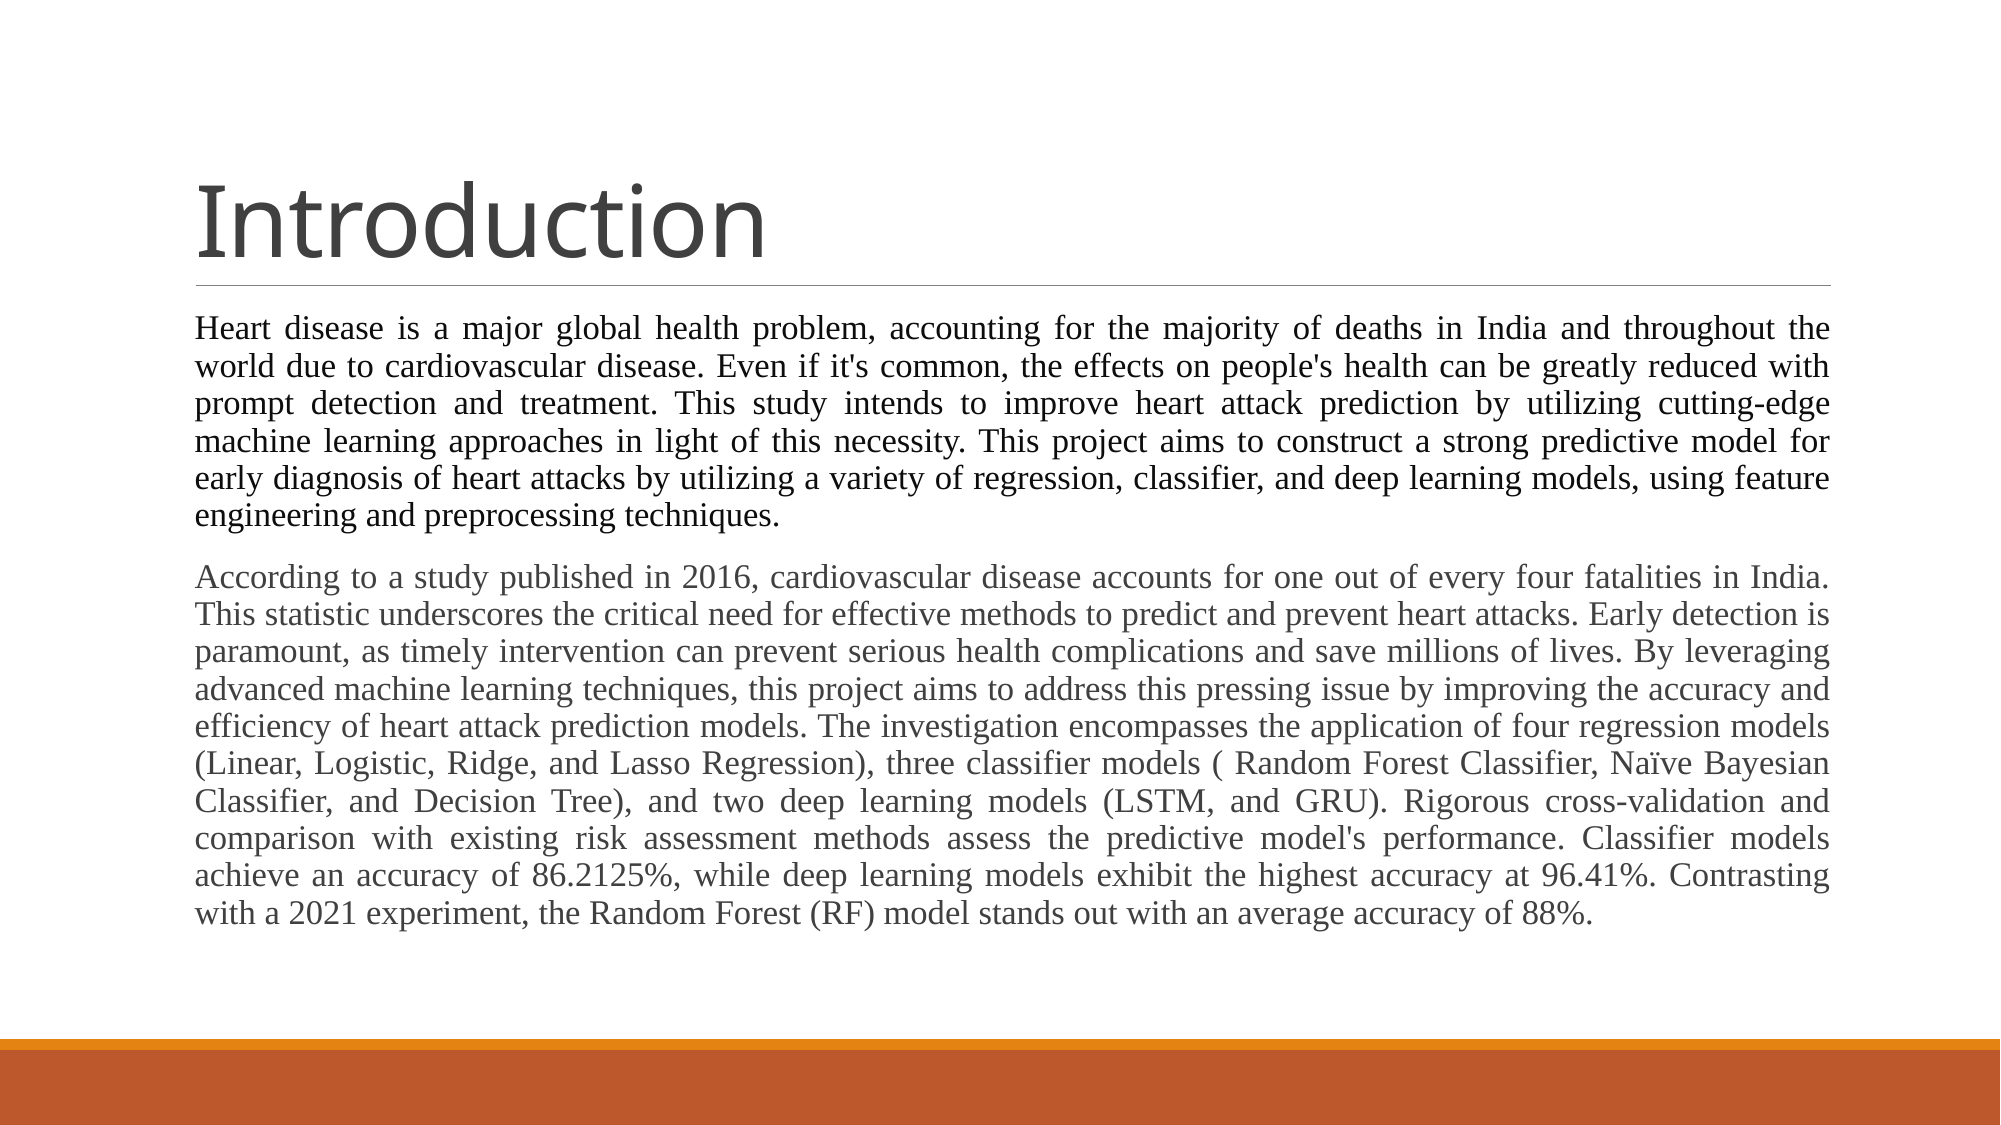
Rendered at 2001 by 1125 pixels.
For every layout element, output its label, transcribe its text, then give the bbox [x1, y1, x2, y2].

title Introduction [180, 47, 1830, 285]
list Heart disease is a major global health problem, accounting for the majority of deaths in India and throughout the world due to cardiovascular disease. Even if it's common, the effects on people's health can be greatly reduced with prompt detection and treatment. This study intends to improve heart attack prediction by utilizing cutting-edge machine learning approaches in light of this necessity. This project aims to construct a strong predictive model for early diagnosis of heart attacks by utilizing a variety of regression, classifier, and deep learning models, using feature engineering and preprocessing techniques. According to a study published in 2016, cardiovascular disease accounts for one out of every four fatalities in India. This statistic underscores the critical need for effective methods to predict and prevent heart attacks. Early detection is paramount, as timely intervention can prevent serious health complications and save millions of lives. By leveraging advanced machine learning techniques, this project aims to address this pressing issue by improving the accuracy and efficiency of heart attack prediction models. The investigation encompasses the application of four regression models (Linear, Logistic, Ridge, and Lasso Regression), three classifier models ( Random Forest Classifier, Naïve Bayesian Classifier, and Decision Tree), and two deep learning models (LSTM, and GRU). Rigorous cross-validation and comparison with existing risk assessment methods assess the predictive model's performance. Classifier models achieve an accuracy of 86.2125%, while deep learning models exhibit the highest accuracy at 96.41%. Contrasting with a 2021 experiment, the Random Forest (RF) model stands out with an average accuracy of 88%. [180, 302, 1830, 963]
